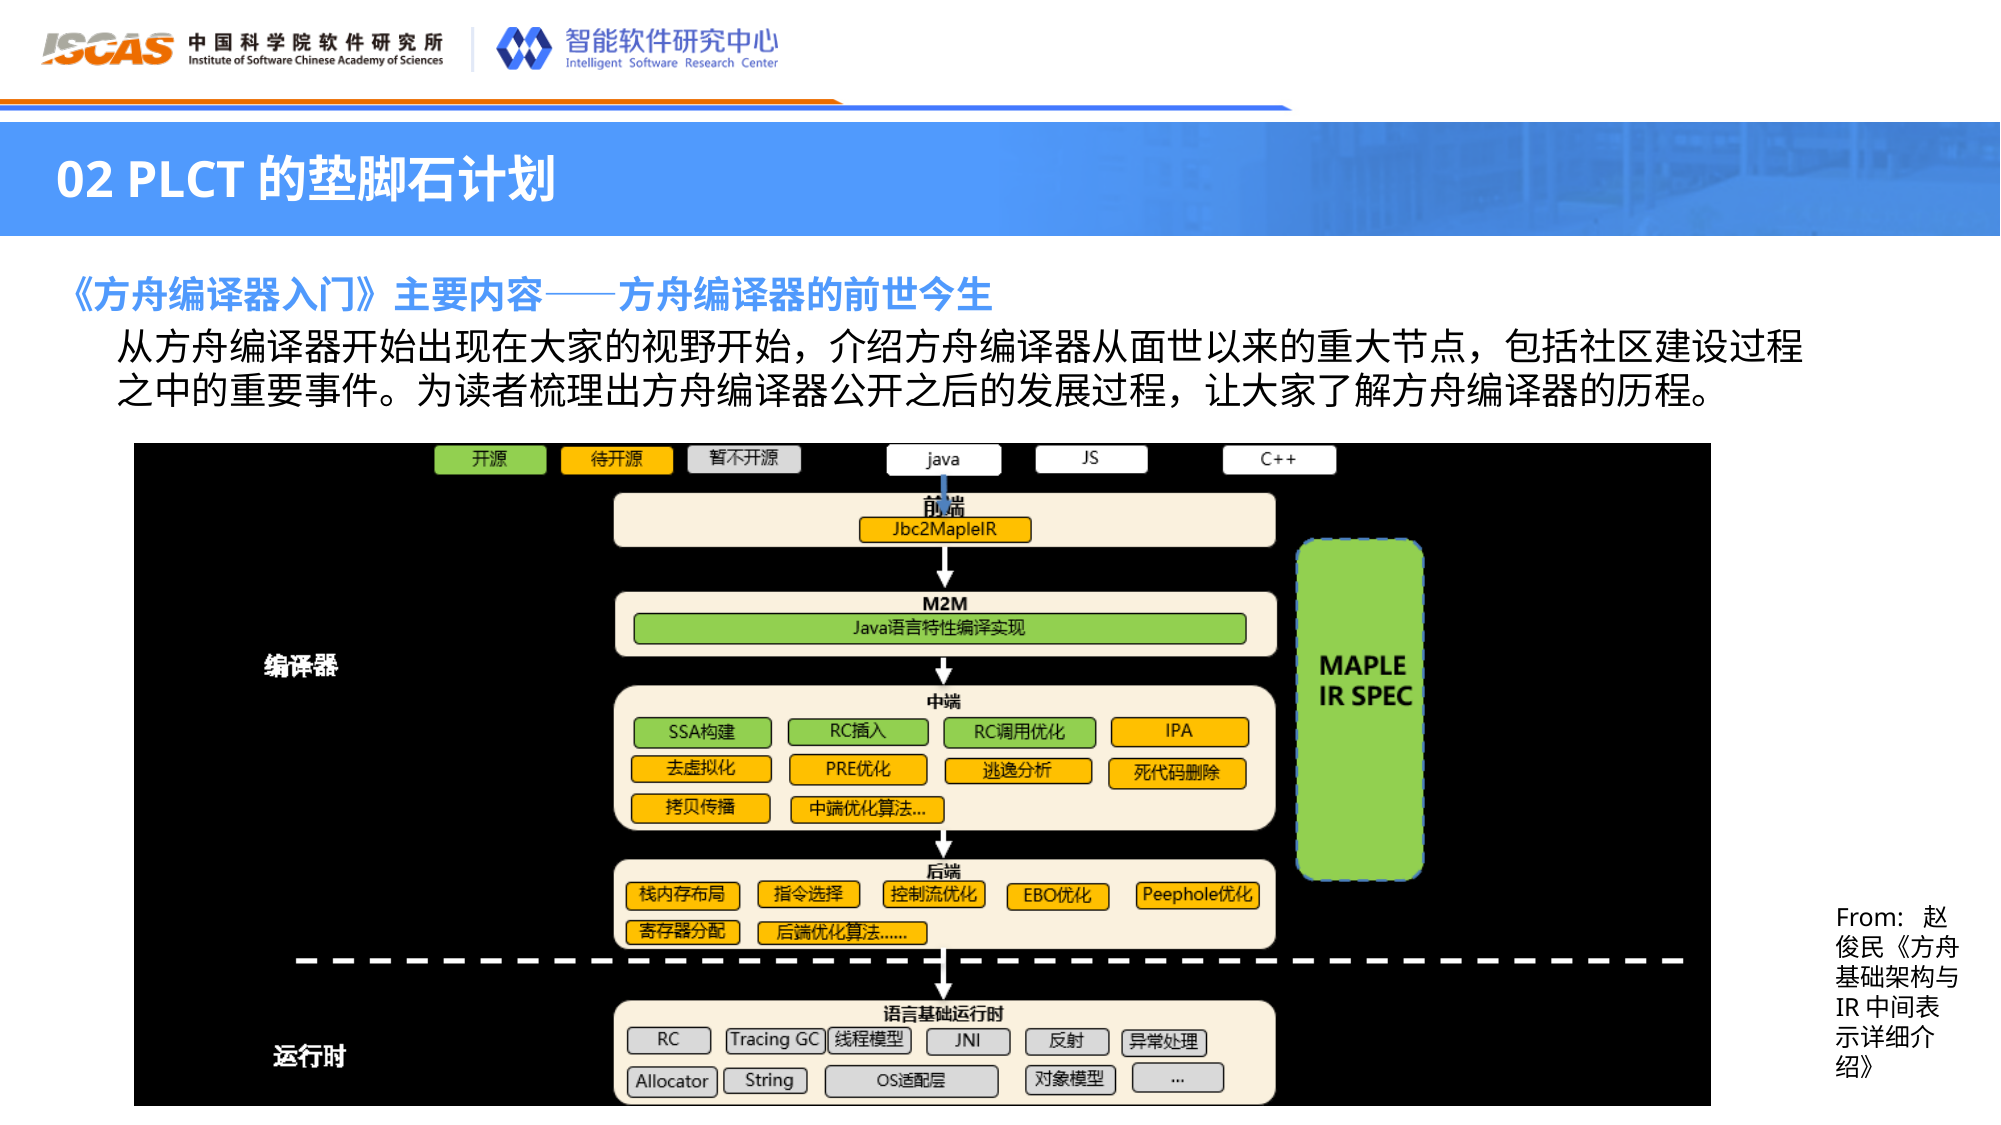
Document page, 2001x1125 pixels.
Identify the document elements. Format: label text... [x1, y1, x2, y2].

picture [0, 0, 2000, 1125]
list 02 PLCT的垫脚石计划 [41, 146, 1315, 212]
text_box 从方舟编译器开始出现在大家的视野开始，介绍方舟编译器从面世以来的重大节点，包括社区建设过程之中的重要事件。为读者梳理出方舟编译器公开之后的发展过程，让大家了解方舟编译器的历程。 [101, 270, 1822, 420]
list 《方舟编译器入门》主要内容——方舟编译器的前世今生 [41, 268, 1234, 339]
text_box From: 赵俊民《方舟基础架构与IR中间表示详细介绍》 [1821, 894, 1977, 1089]
